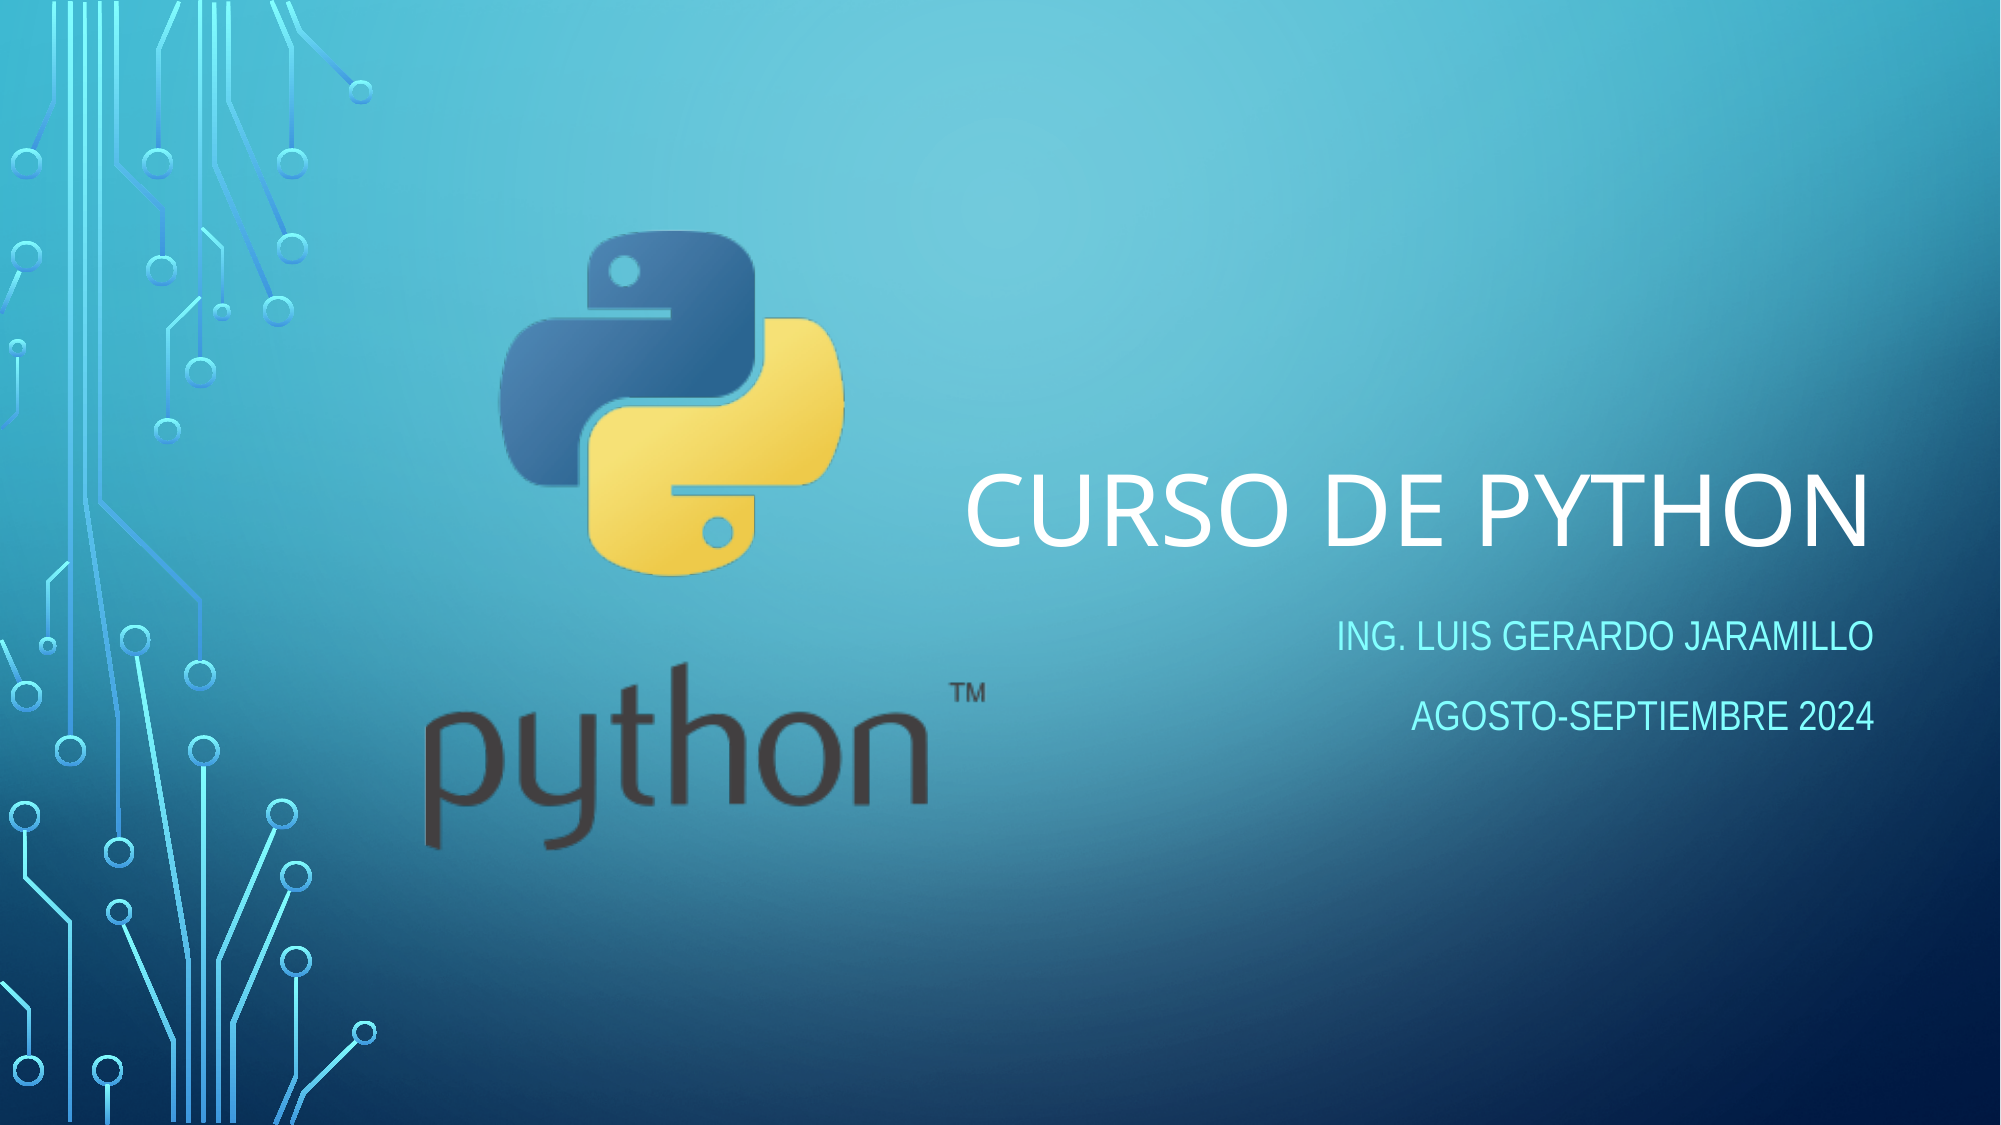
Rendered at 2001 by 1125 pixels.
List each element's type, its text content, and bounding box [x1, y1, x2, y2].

subtitle Ing. Luis Gerardo Jaramillo Agosto-septiembre 2024 [1454, 590, 1890, 863]
title Curso de python [307, 184, 1890, 576]
picture [0, 208, 1454, 917]
